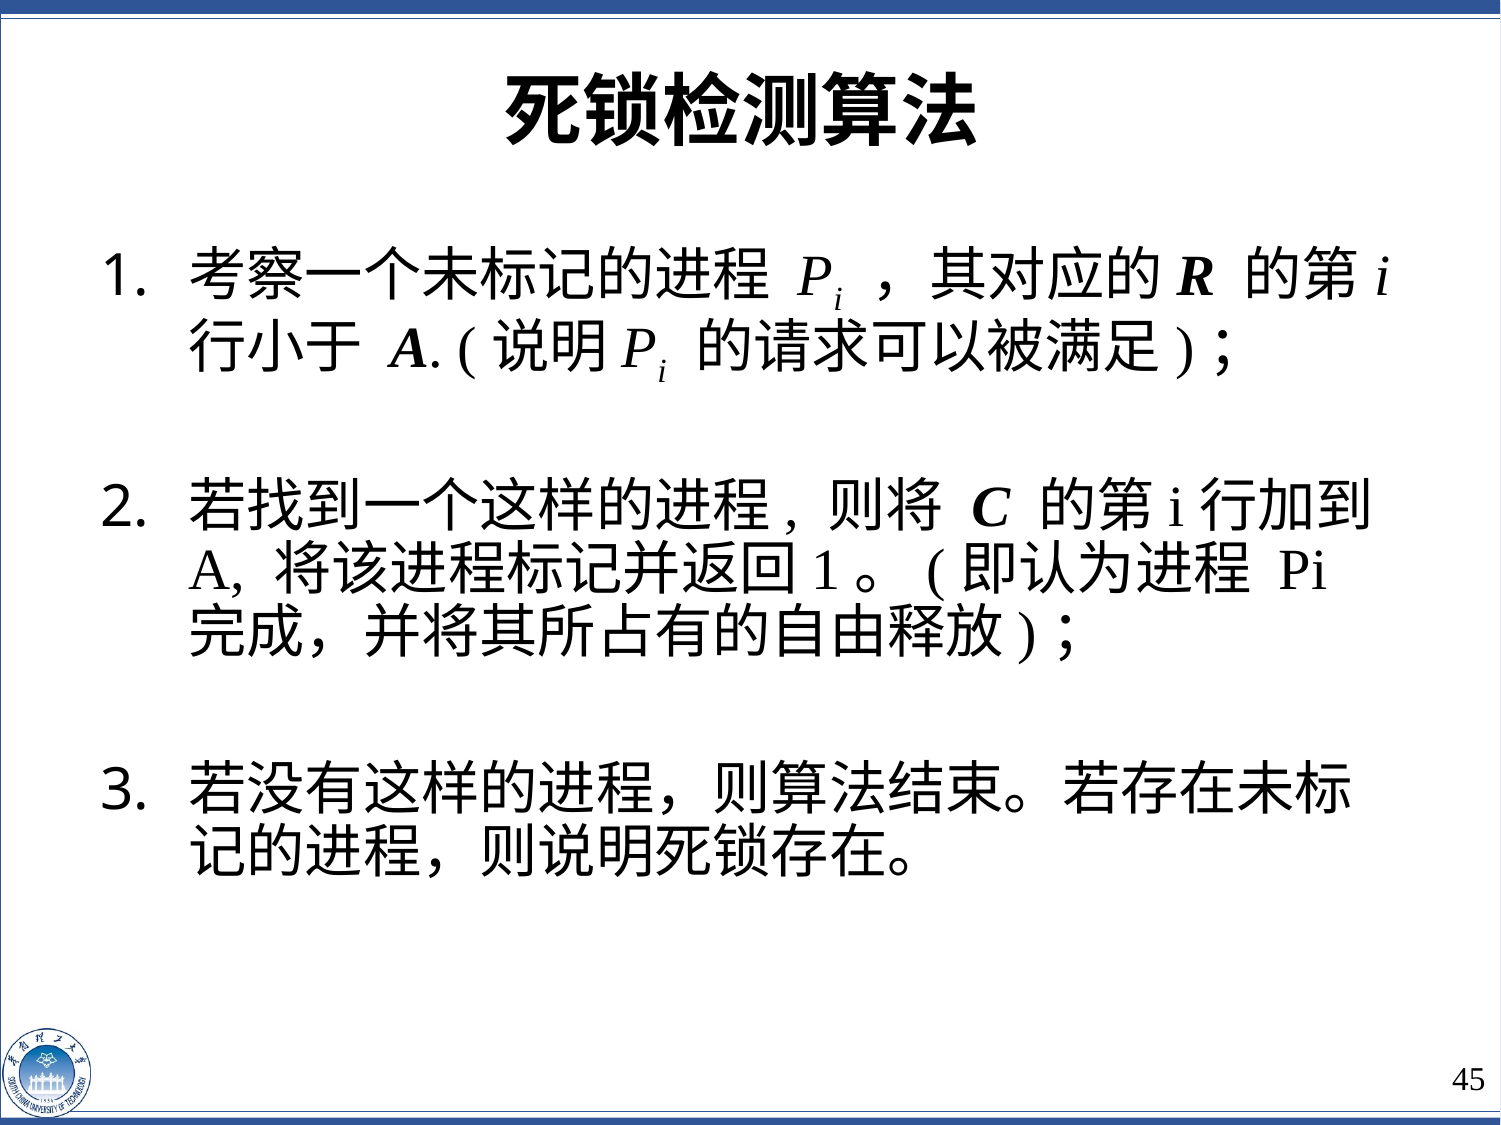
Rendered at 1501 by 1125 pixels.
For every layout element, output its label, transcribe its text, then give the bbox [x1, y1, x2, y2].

title 死锁检测算法 [103, 20, 1379, 208]
text_box 45 [1429, 1049, 1501, 1125]
picture [2, 1028, 91, 1117]
list 考察一个未标记的进程 Pi ，其对应的R 的第i行小于 A. (说明Pi 的请求可以被满足)； 若找到一个这样的进程, 则将 C 的第i行加到 A, 将该进程标记并返回1。(即认为进程 Pi 完成，并将其所占有的自由释放)； 若没有这样的进程，则算法结束。若存在未标记的进程，则说明死锁存在。 [85, 230, 1409, 897]
